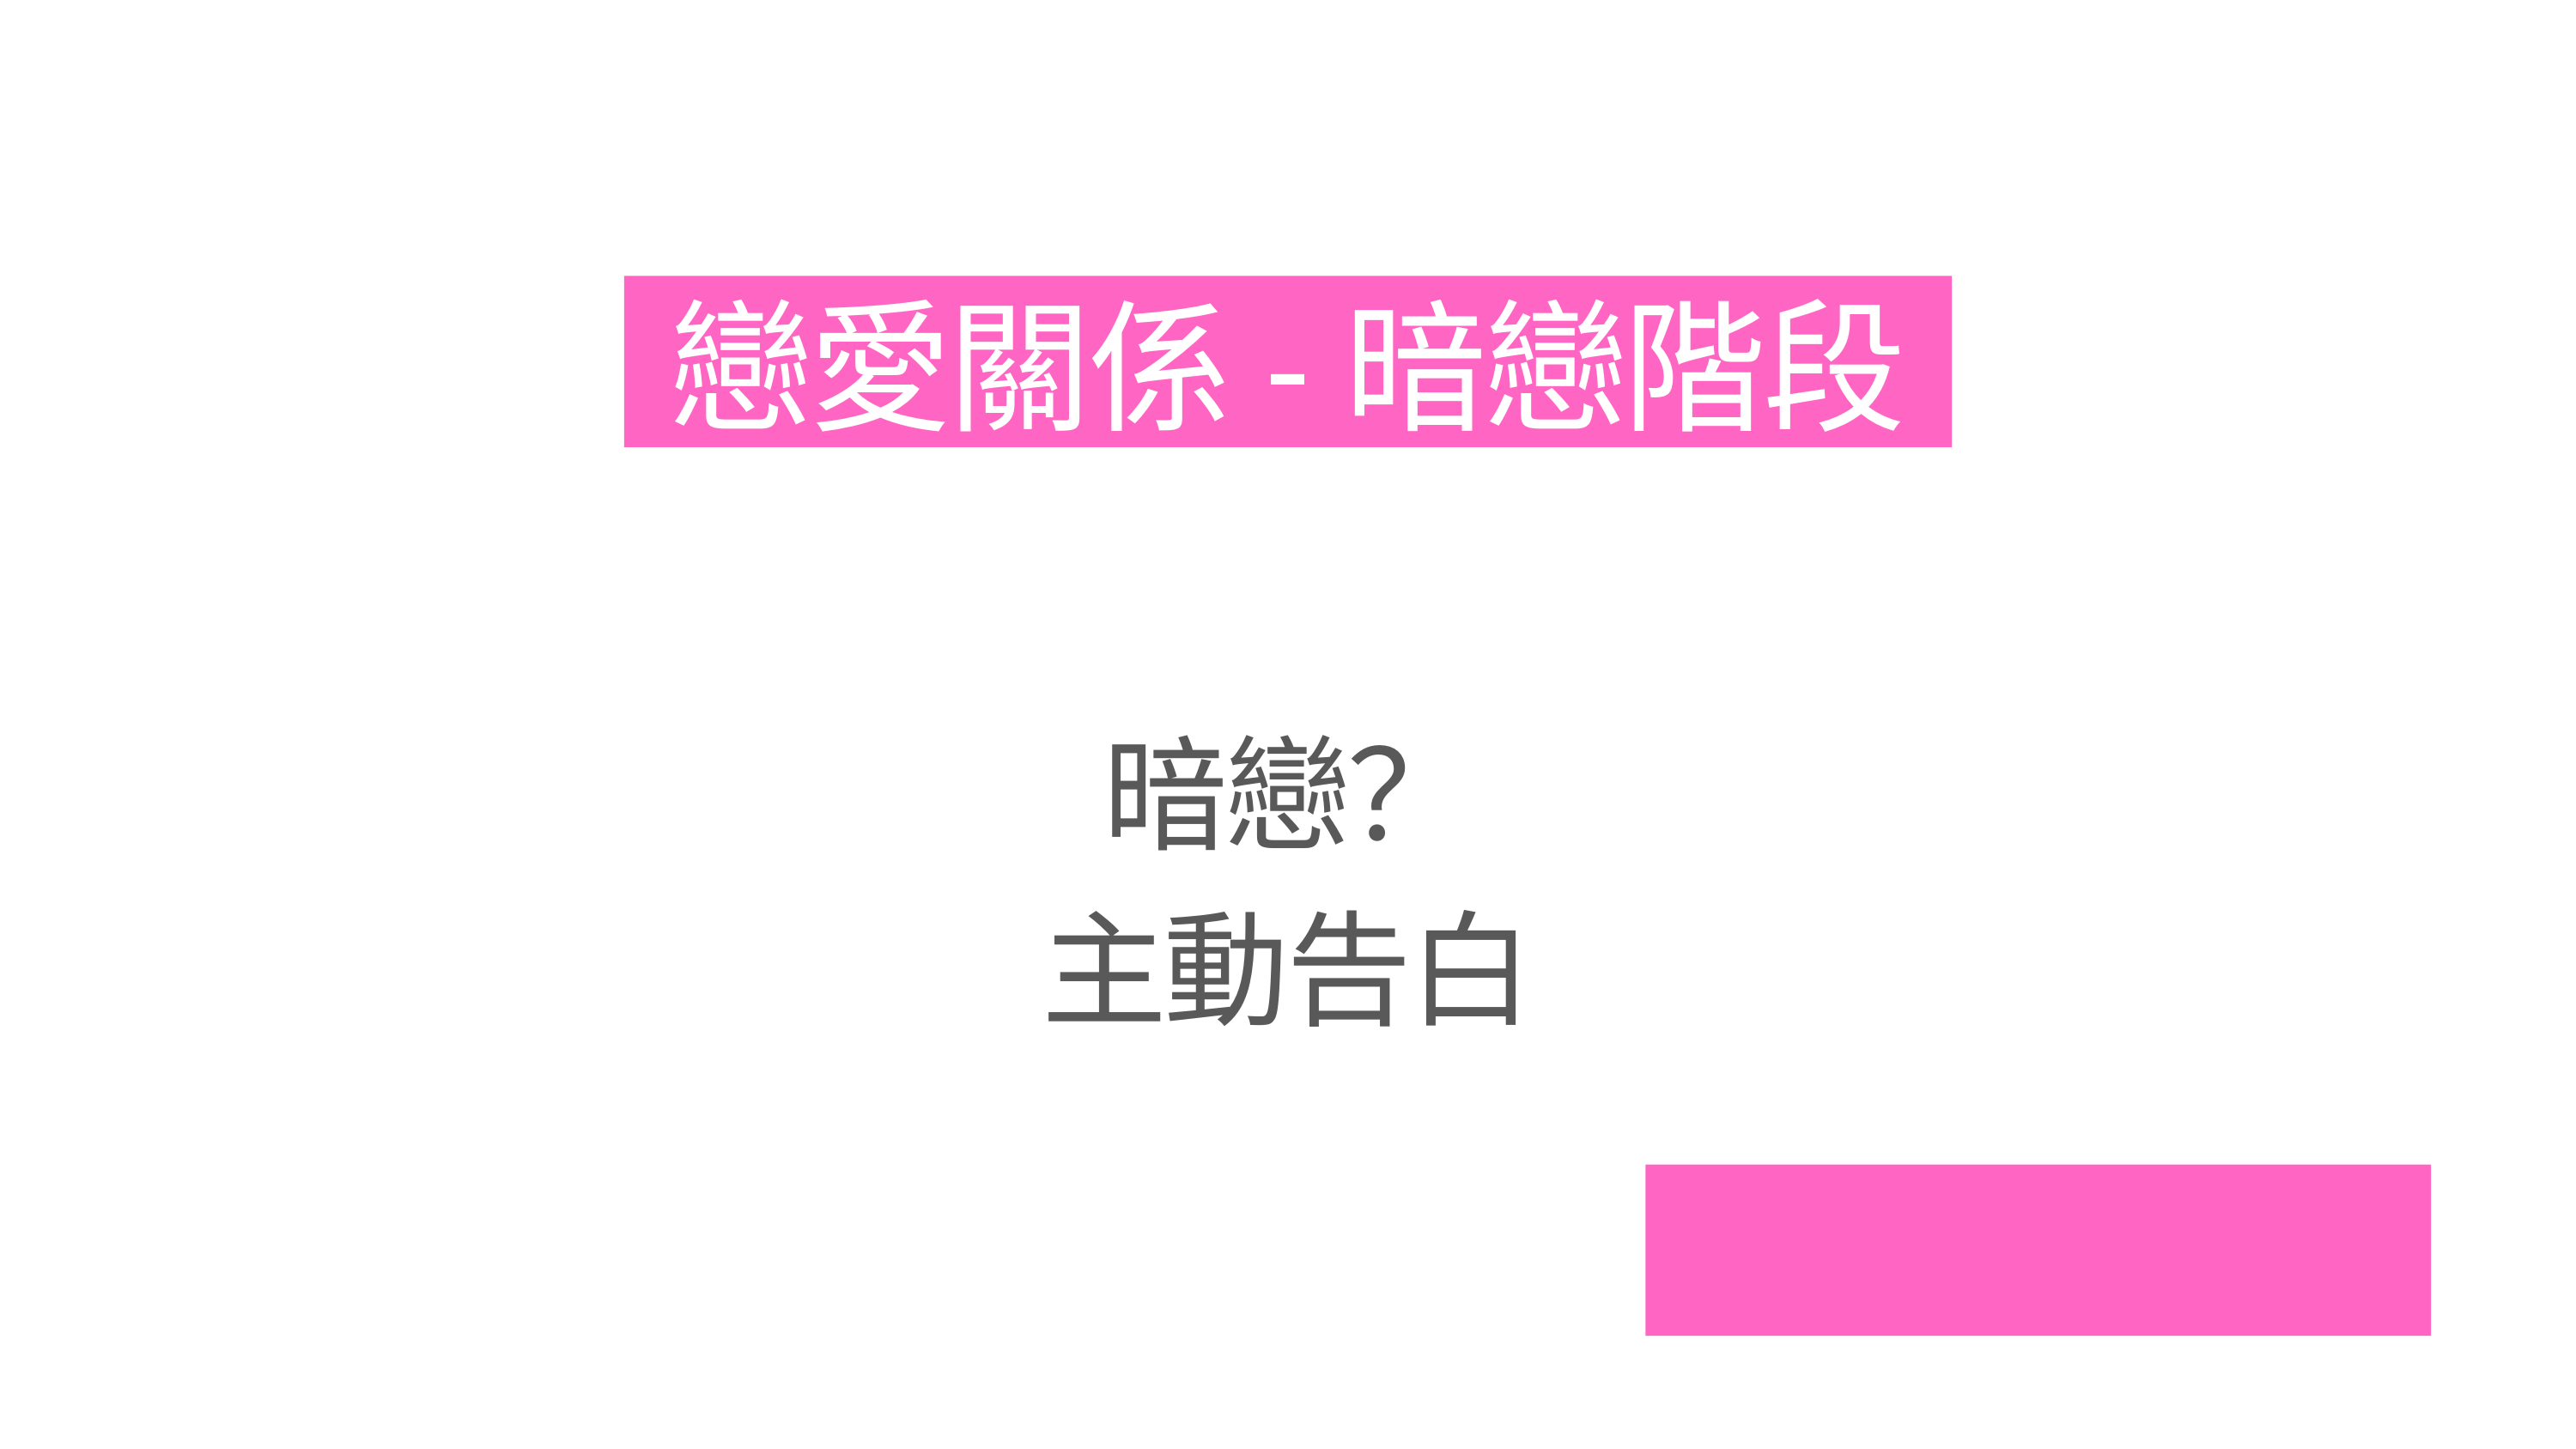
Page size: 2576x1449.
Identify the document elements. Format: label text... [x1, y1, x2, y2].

text_box 戀愛關係-暗戀階段 [0, 291, 2576, 449]
text_box 暗戀？ 主動告白 [879, 690, 1697, 1041]
text_box [623, 276, 1953, 291]
text_box [1645, 1164, 2432, 1337]
